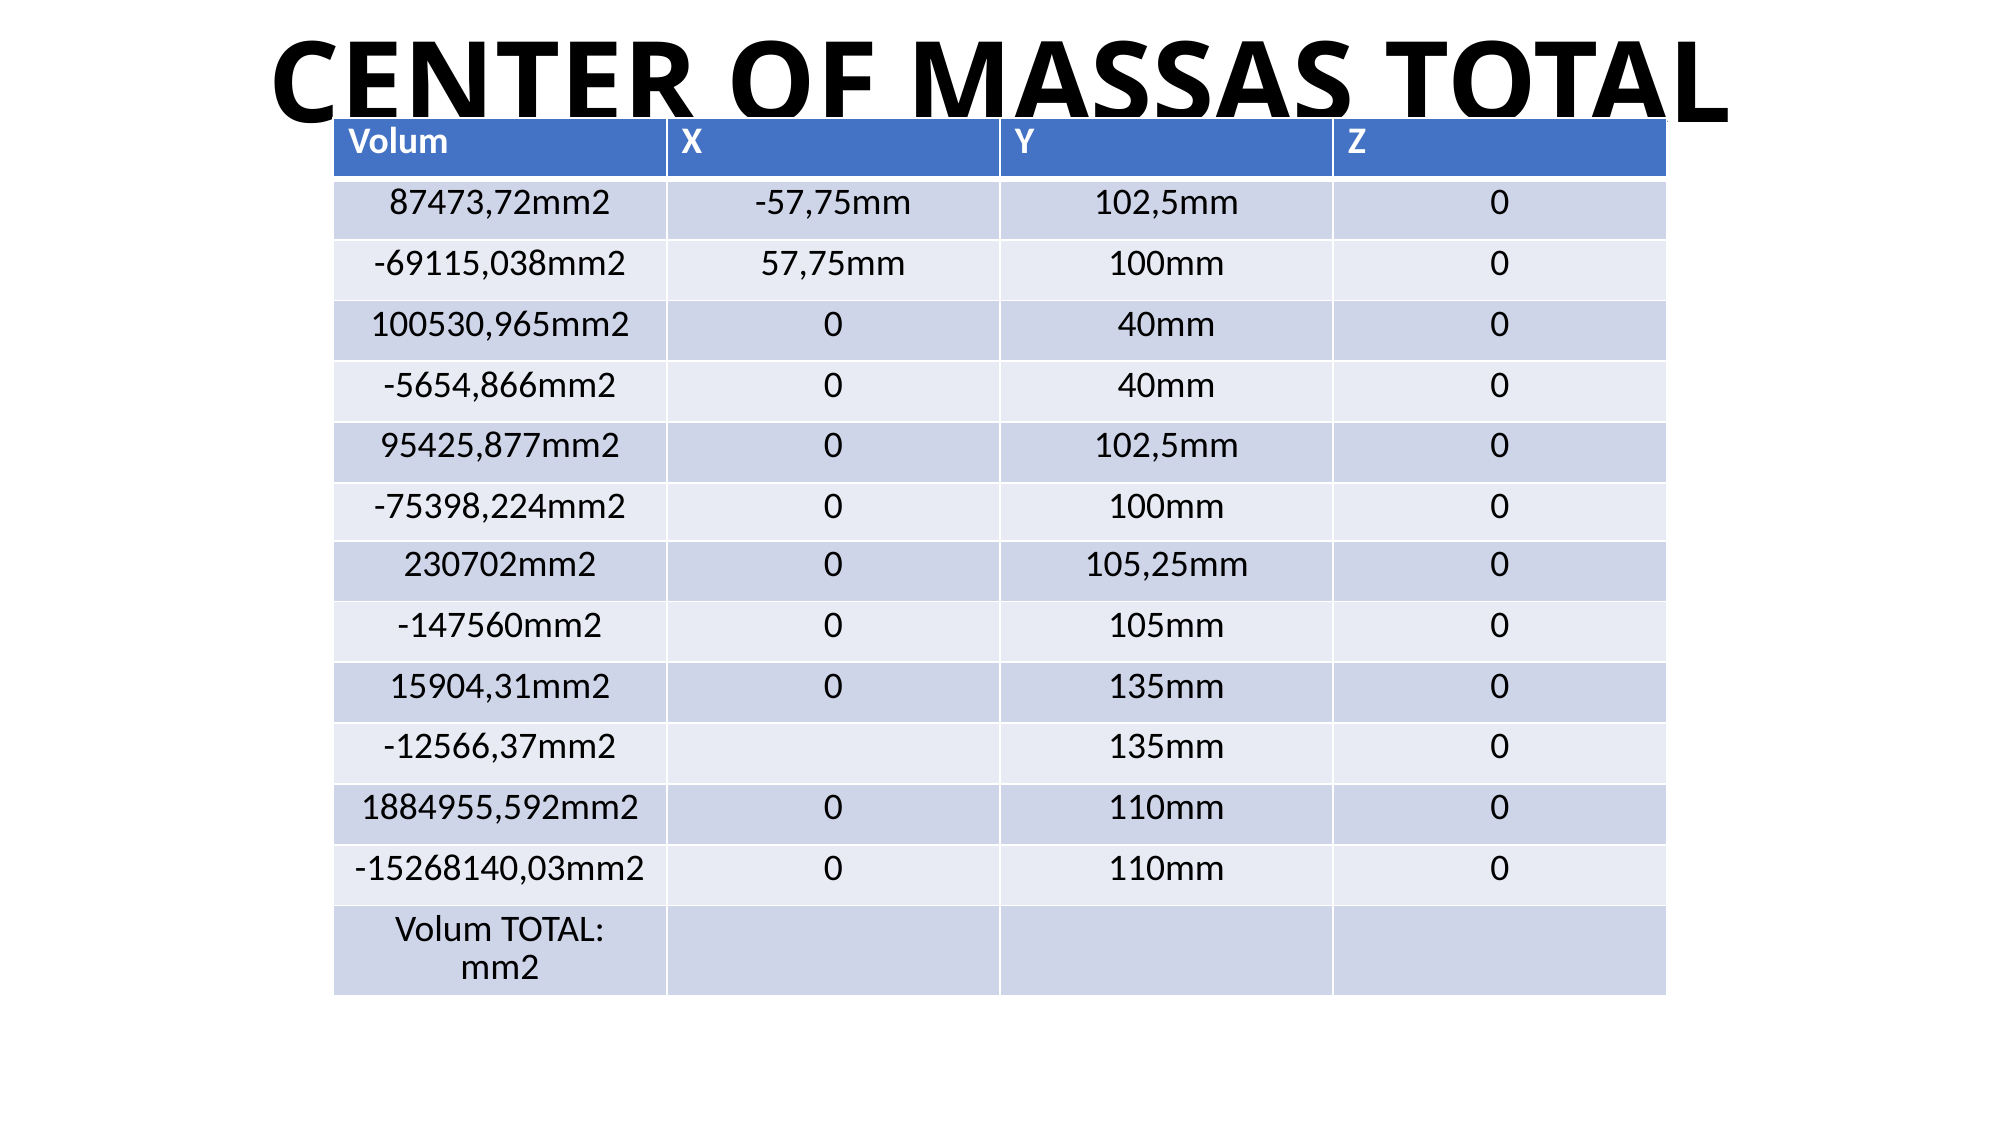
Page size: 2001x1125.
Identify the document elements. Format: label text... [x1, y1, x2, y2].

table_cell 0 [1334, 484, 1666, 540]
table_cell Volum TOTAL: mm2 [334, 906, 666, 995]
table_header Y [1001, 119, 1332, 176]
table_cell 110mm [1001, 785, 1332, 844]
table_cell 57,75mm [668, 241, 999, 300]
table_cell 0 [1334, 182, 1666, 239]
table_cell 0 [1334, 663, 1666, 722]
table_cell [1001, 906, 1332, 995]
table_cell 0 [1334, 846, 1666, 905]
text_box CENTER OF MASSAS TOTAL [114, 17, 1887, 236]
table_cell 0 [1334, 241, 1666, 300]
table_cell 102,5mm [1001, 423, 1332, 482]
table_cell 0 [668, 663, 999, 722]
table_header Z [1334, 119, 1666, 176]
table_cell 0 [1334, 423, 1666, 482]
table_cell 0 [668, 542, 999, 601]
table_cell 40mm [1001, 301, 1332, 360]
table_cell 0 [668, 301, 999, 360]
table_cell 15904,31mm2 [334, 663, 666, 722]
table_cell 110mm [1001, 846, 1332, 905]
table_cell 100mm [1001, 241, 1332, 300]
table_header X [668, 119, 999, 176]
table_cell 0 [1334, 301, 1666, 360]
table_cell 0 [668, 423, 999, 482]
table_cell 230702mm2 [334, 542, 666, 601]
table_header Volum [334, 119, 666, 176]
table_cell -12566,37mm2 [334, 724, 666, 783]
table_cell 135mm [1001, 663, 1332, 722]
table_cell -147560mm2 [334, 602, 666, 661]
table_cell [668, 906, 999, 995]
table_cell 0 [1334, 785, 1666, 844]
table_cell -75398,224mm2 [334, 484, 666, 540]
table_cell 95425,877mm2 [334, 423, 666, 482]
table_cell 105mm [1001, 602, 1332, 661]
table_cell 1884955,592mm2 [334, 785, 666, 844]
table_cell 100530,965mm2 [334, 301, 666, 360]
table_cell 0 [668, 602, 999, 661]
table_cell 0 [1334, 602, 1666, 661]
table_cell 0 [1334, 542, 1666, 601]
table_cell 0 [668, 484, 999, 540]
table_cell 87473,72mm2 [334, 182, 666, 239]
table_cell 0 [668, 846, 999, 905]
table_cell 100mm [1001, 484, 1332, 540]
table_cell 0 [668, 785, 999, 844]
table_cell -69115,038mm2 [334, 241, 666, 300]
table_cell 0 [1334, 724, 1666, 783]
table_cell -5654,866mm2 [334, 362, 666, 421]
table_cell 102,5mm [1001, 182, 1332, 239]
table_cell 0 [668, 362, 999, 421]
table_cell 0 [1334, 362, 1666, 421]
table_cell [668, 724, 999, 783]
table_cell -57,75mm [668, 182, 999, 239]
table_cell 105,25mm [1001, 542, 1332, 601]
table_cell 40mm [1001, 362, 1332, 421]
table_cell 135mm [1001, 724, 1332, 783]
table_cell -15268140,03mm2 [334, 846, 666, 905]
table_cell [1334, 906, 1666, 995]
